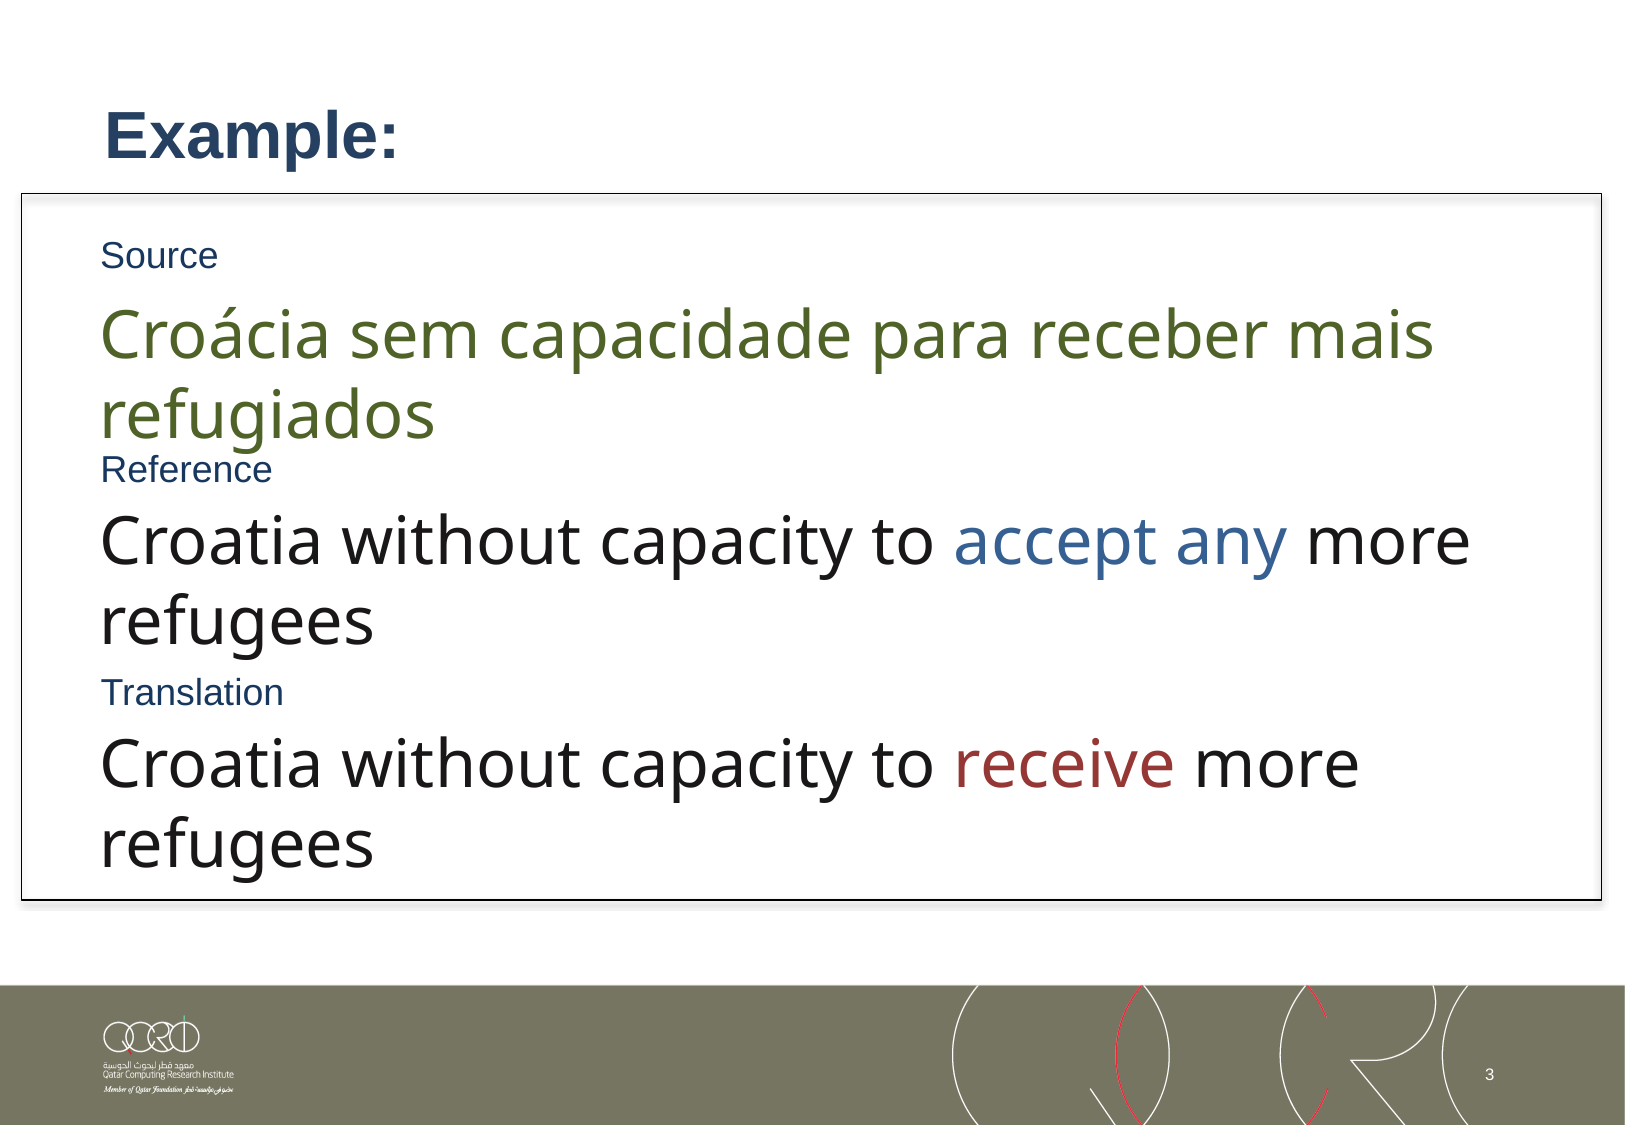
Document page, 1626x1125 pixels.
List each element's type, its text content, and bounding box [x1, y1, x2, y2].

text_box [84, 223, 1602, 381]
title Example: [104, 91, 1524, 192]
text_box [21, 193, 1602, 901]
picture [0, 0, 1625, 1125]
